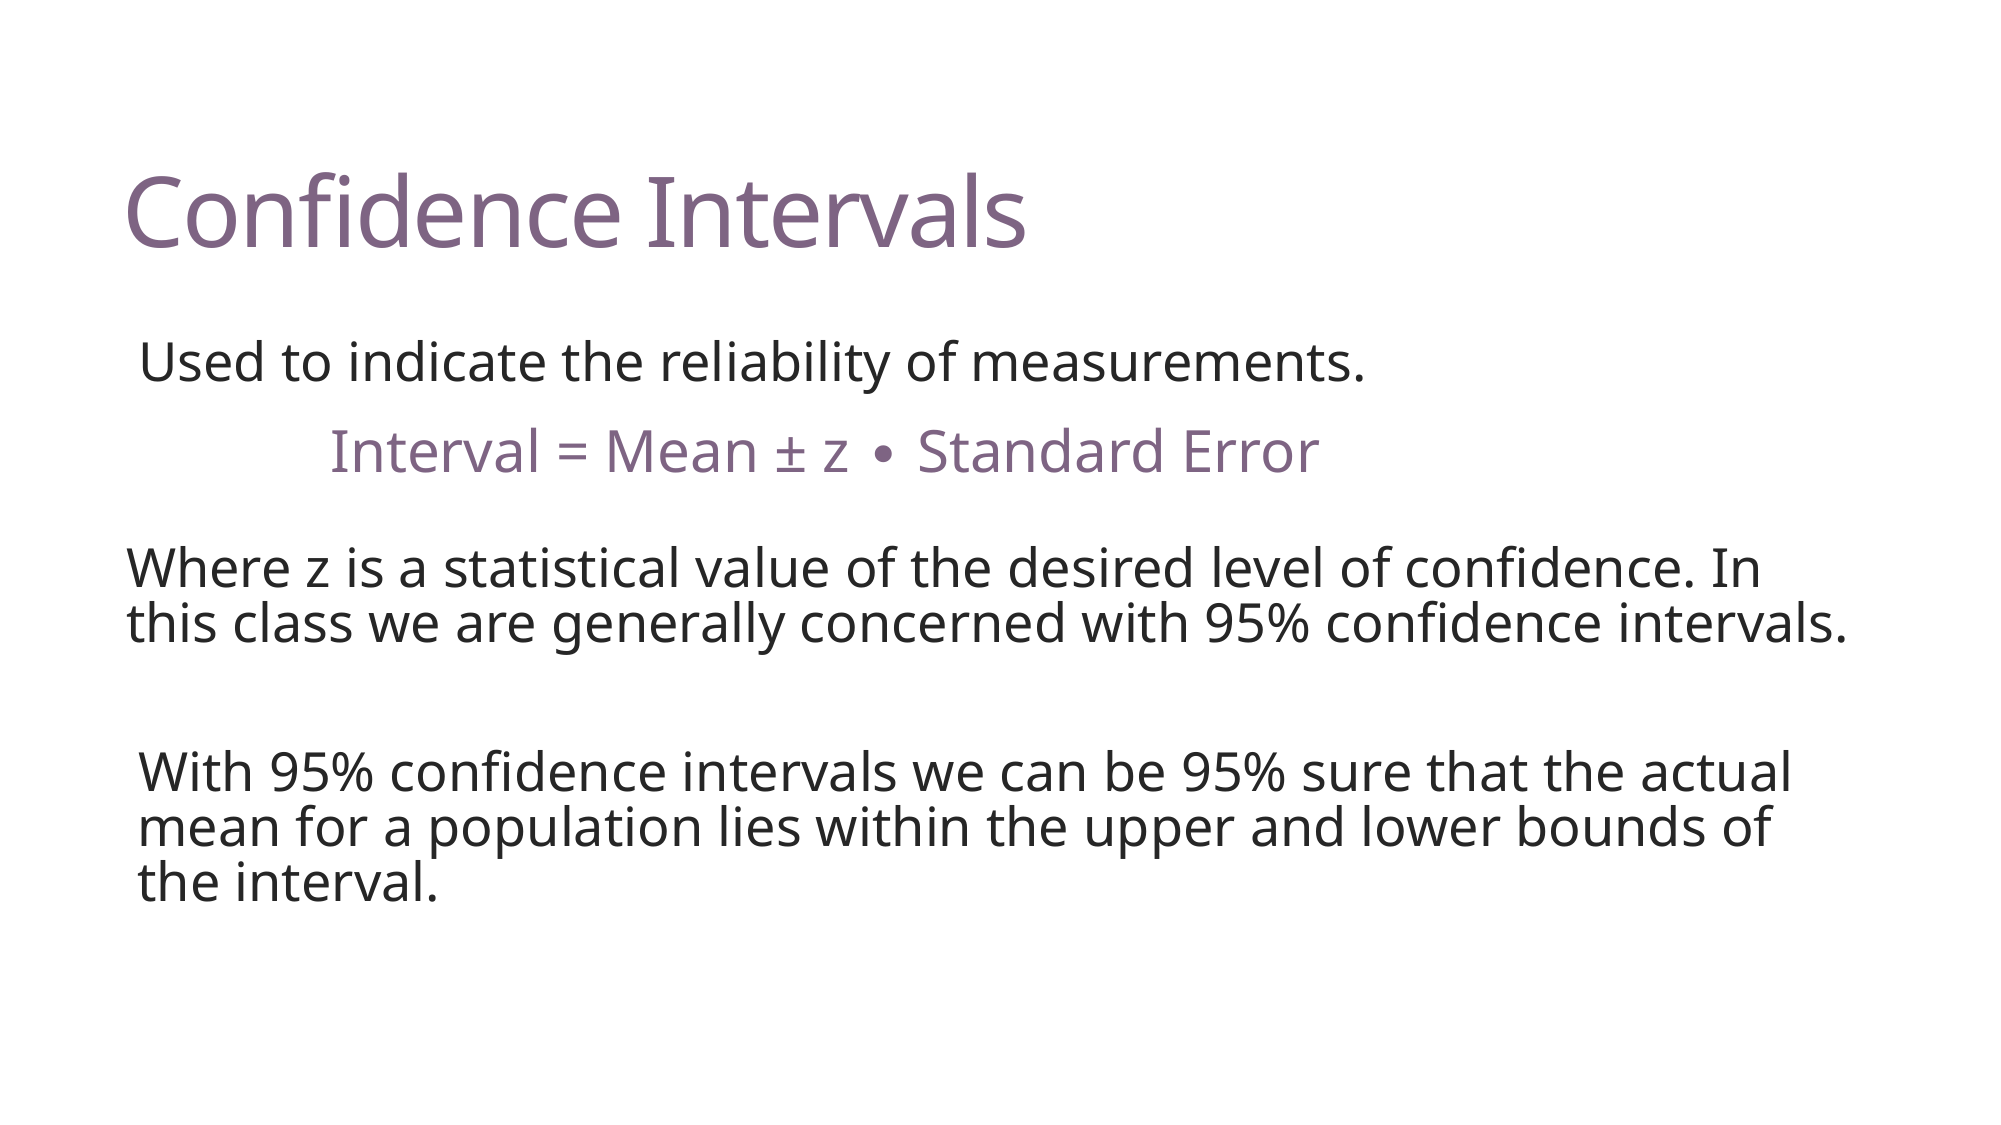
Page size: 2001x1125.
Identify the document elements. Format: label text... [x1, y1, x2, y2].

text_box Interval = Mean ± z ∙ Standard Error [315, 406, 1712, 492]
list Used to indicate the reliability of measurements. Where z is a statistical value of the desired level of confidence. In this class we are generally concerned with 95% confidence intervals. With 95% confidence intervals we can be 95% sure that the actual mean for a population lies within the upper and lower bounds of the interval. [111, 329, 1876, 948]
title Confidence Intervals [107, 81, 1875, 354]
